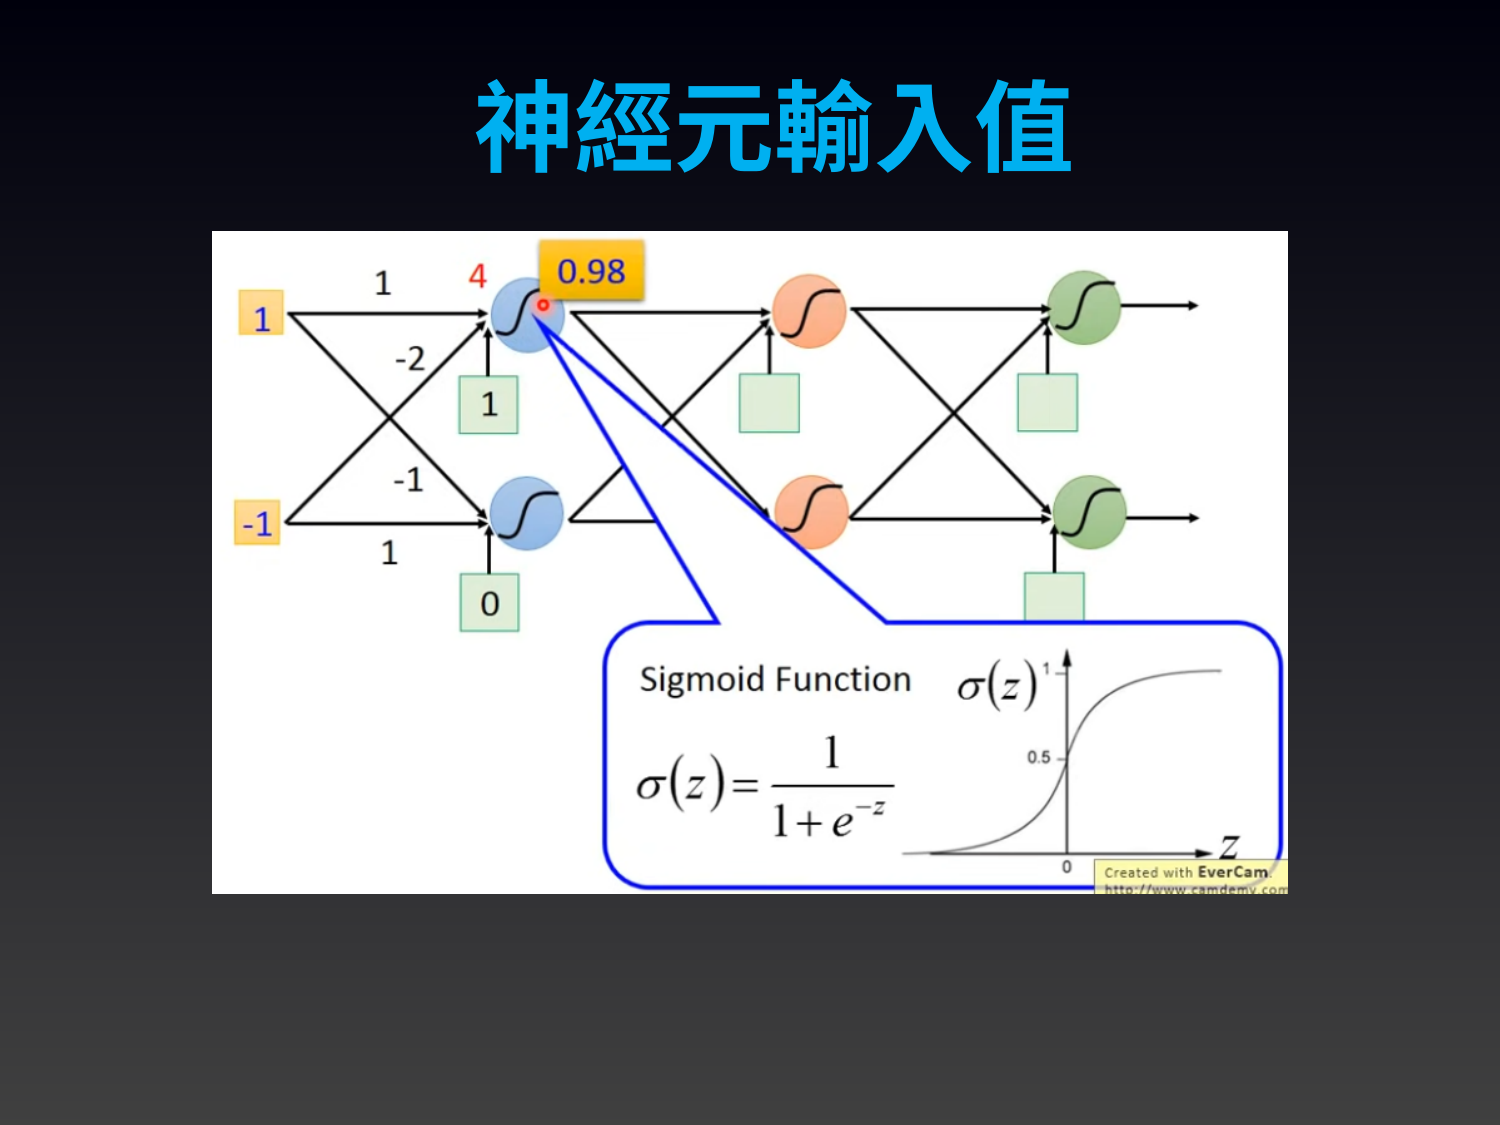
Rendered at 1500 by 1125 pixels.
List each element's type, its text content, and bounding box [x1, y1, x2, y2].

text_box 神經元輸入值 [174, 37, 1375, 200]
picture [212, 231, 1288, 894]
